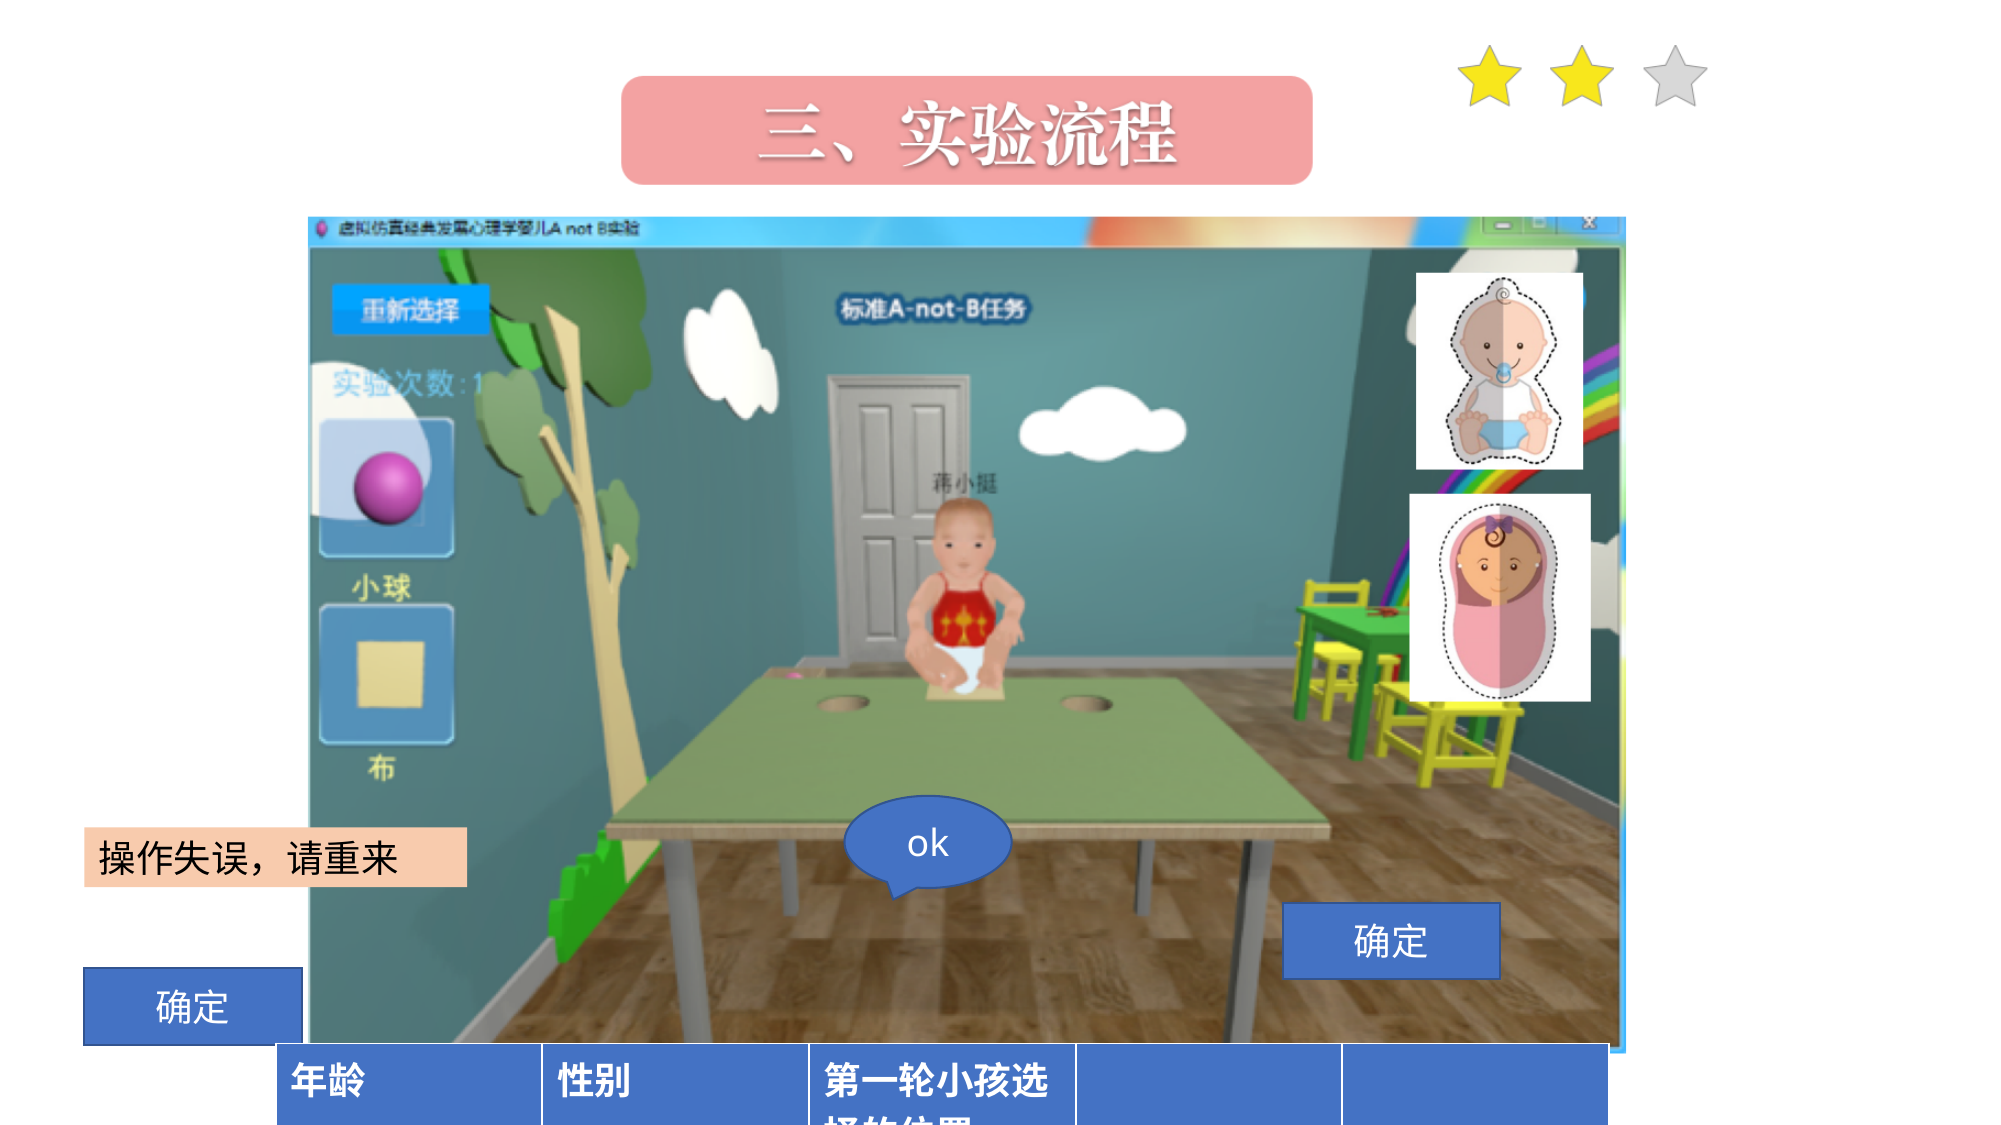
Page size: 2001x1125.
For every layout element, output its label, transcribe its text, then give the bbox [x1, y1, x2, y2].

text_box 确定 [83, 967, 175, 1046]
text_box 操作失误，请重来 [84, 827, 175, 888]
picture [175, 0, 1758, 1125]
